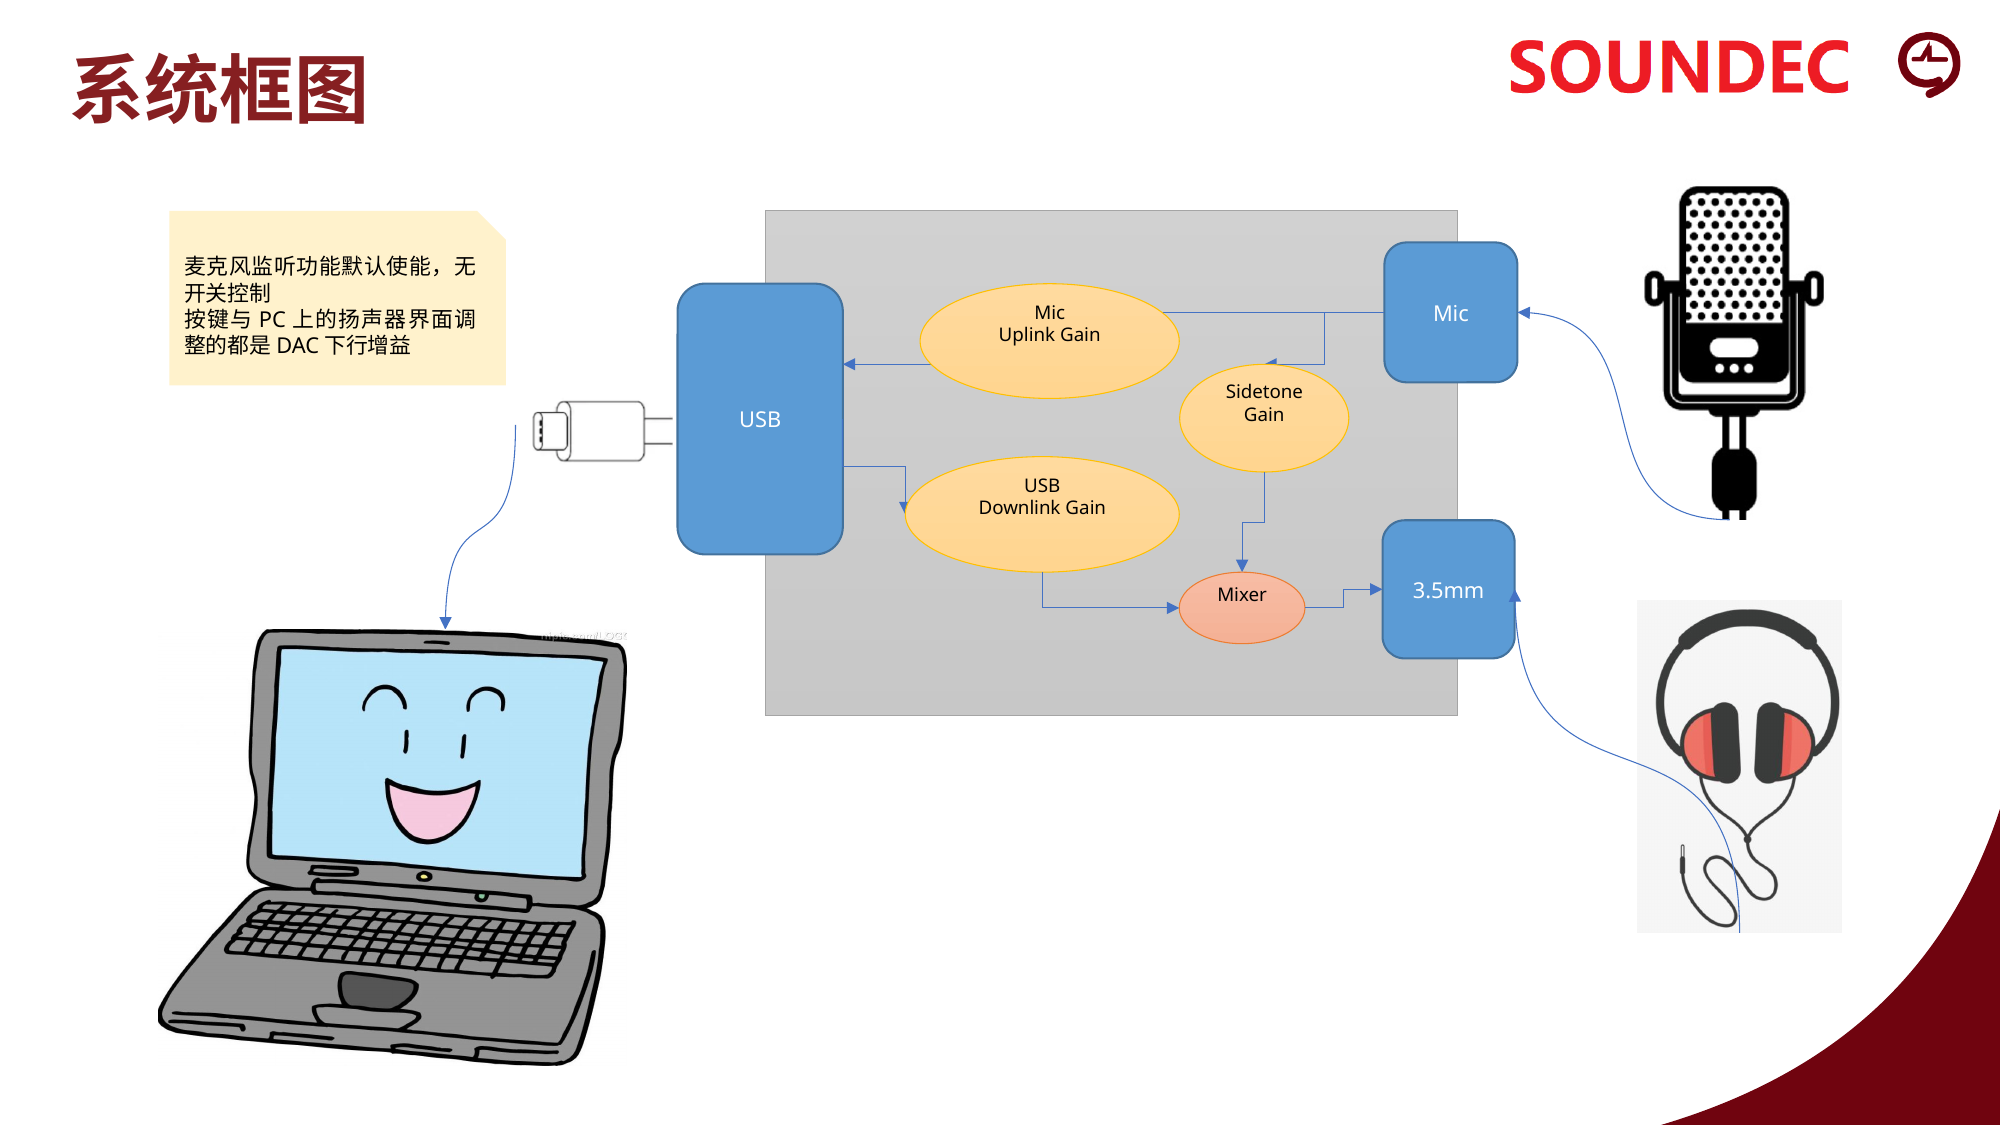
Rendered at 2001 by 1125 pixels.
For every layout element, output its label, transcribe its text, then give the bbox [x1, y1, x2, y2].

picture [1886, 30, 1974, 99]
picture [158, 629, 627, 1066]
text_box 系统框图 [26, 23, 412, 142]
text_box [1660, 808, 2000, 1125]
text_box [169, 163, 1842, 933]
picture [1500, 0, 1860, 117]
